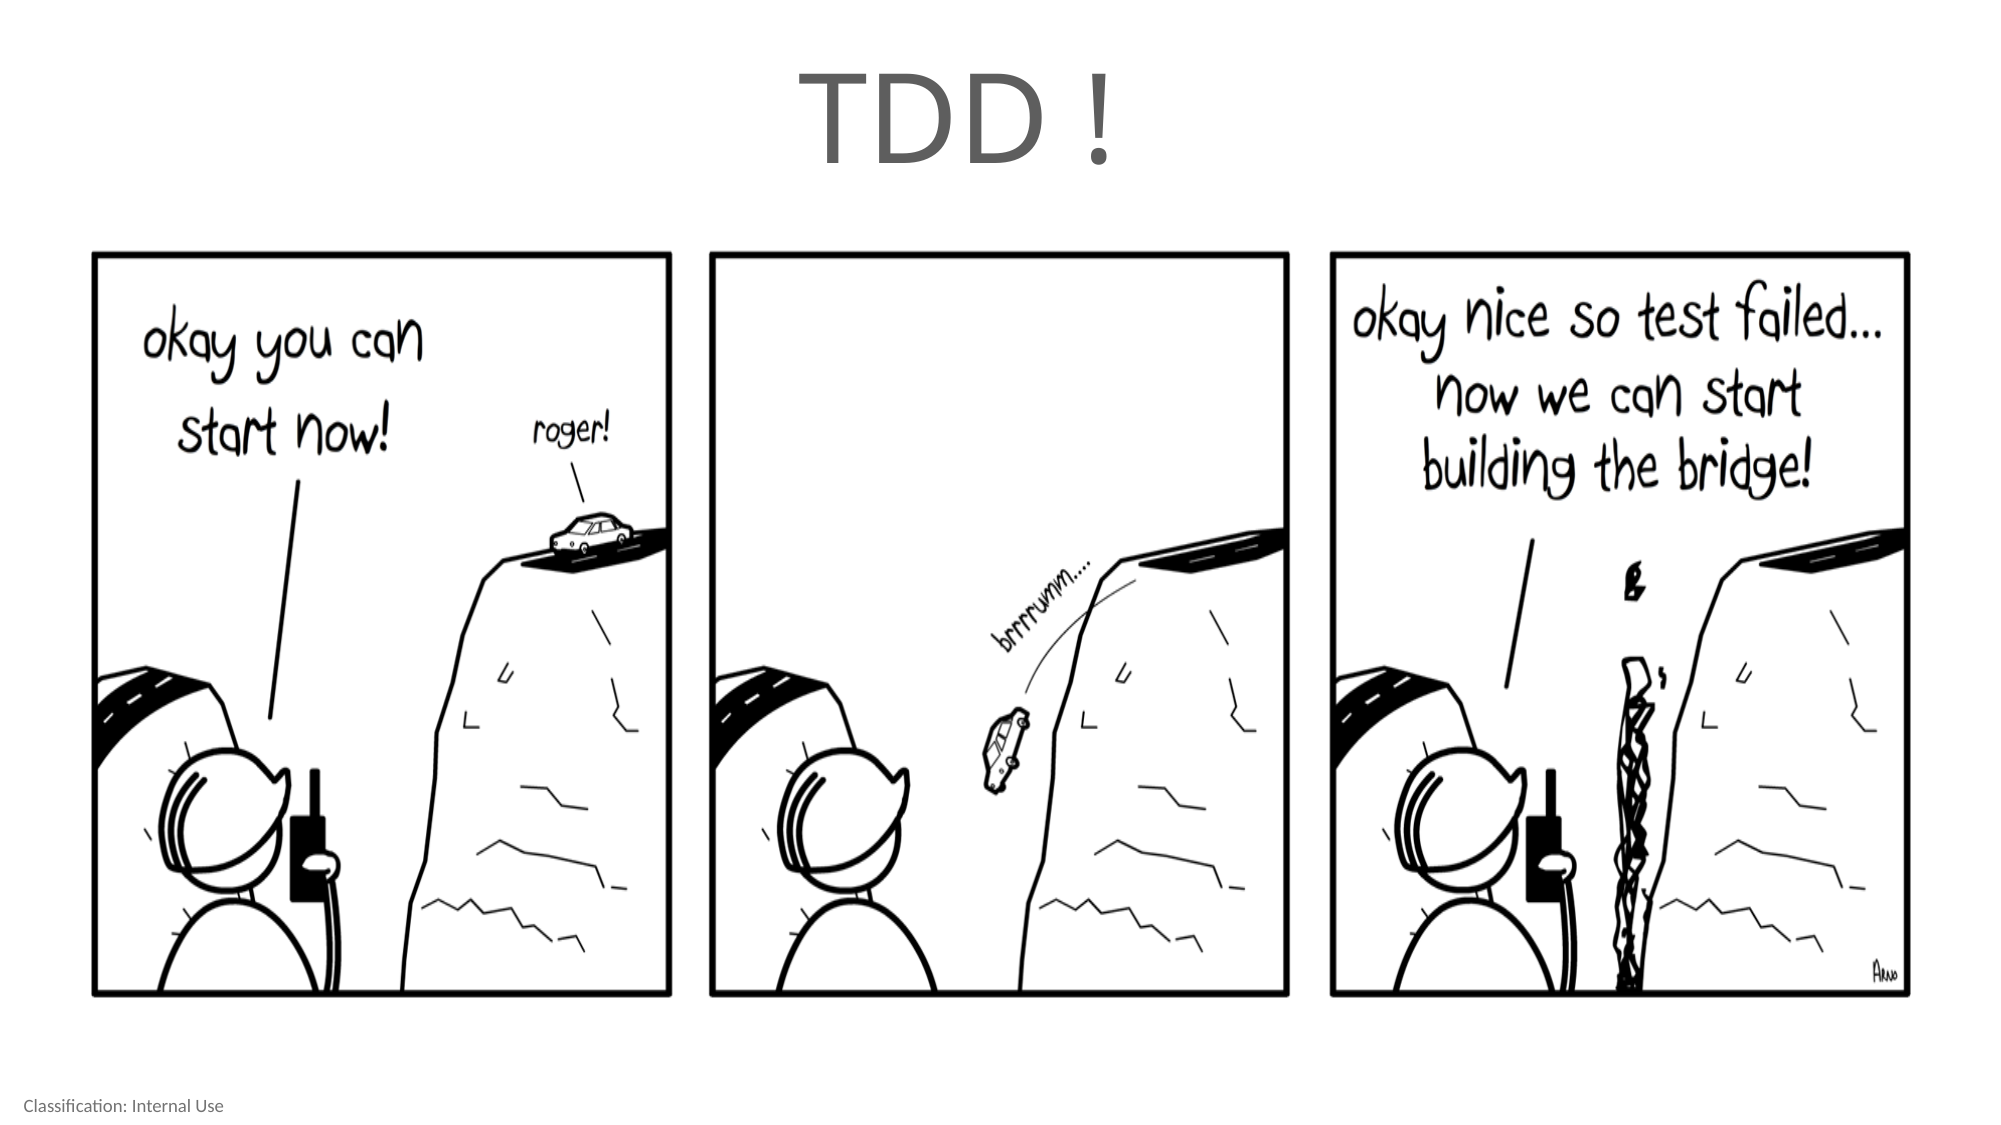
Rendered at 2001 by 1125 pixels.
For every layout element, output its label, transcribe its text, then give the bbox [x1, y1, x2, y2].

title TDD ! [207, 28, 1708, 199]
picture [80, 246, 1922, 1062]
